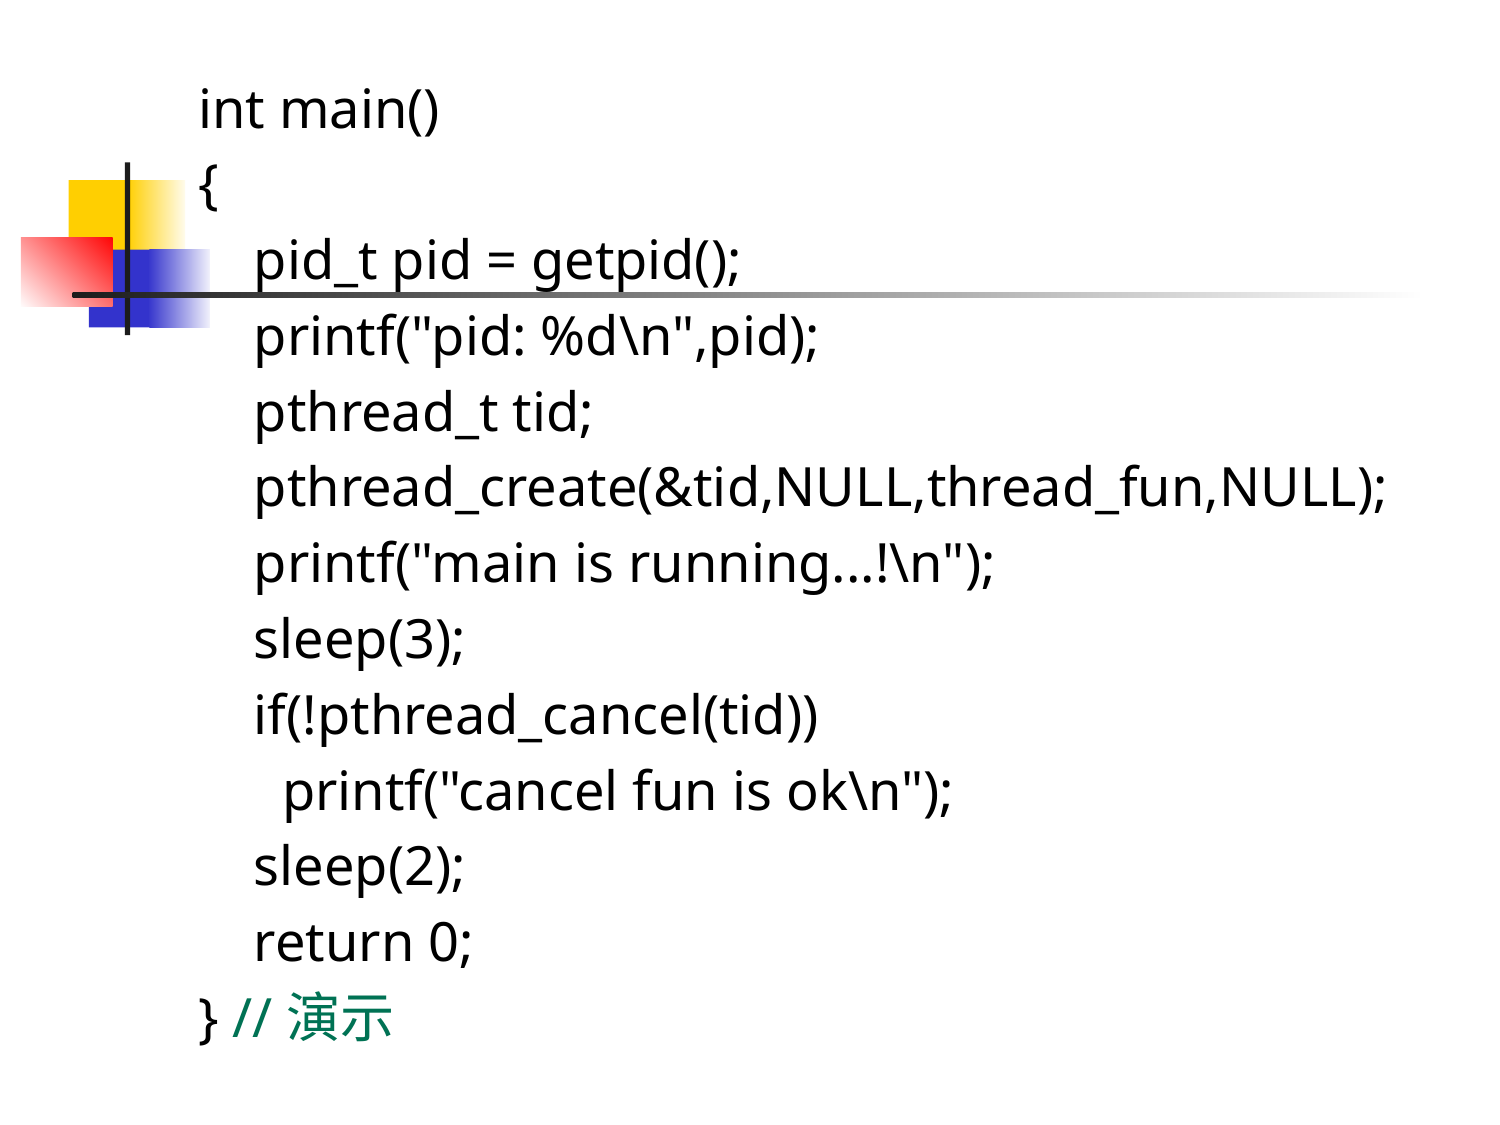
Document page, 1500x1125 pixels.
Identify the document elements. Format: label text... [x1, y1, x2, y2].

list int main() { pid_t pid = getpid(); printf("pid: %d\n",pid); pthread_t tid; pthread_create(&tid,NULL,thread_fun,NULL); printf("main is running...!\n"); sleep(3); if(!pthread_cancel(tid)) printf("cancel fun is ok\n"); sleep(2); return 0; } //演示 [182, 66, 1459, 1036]
